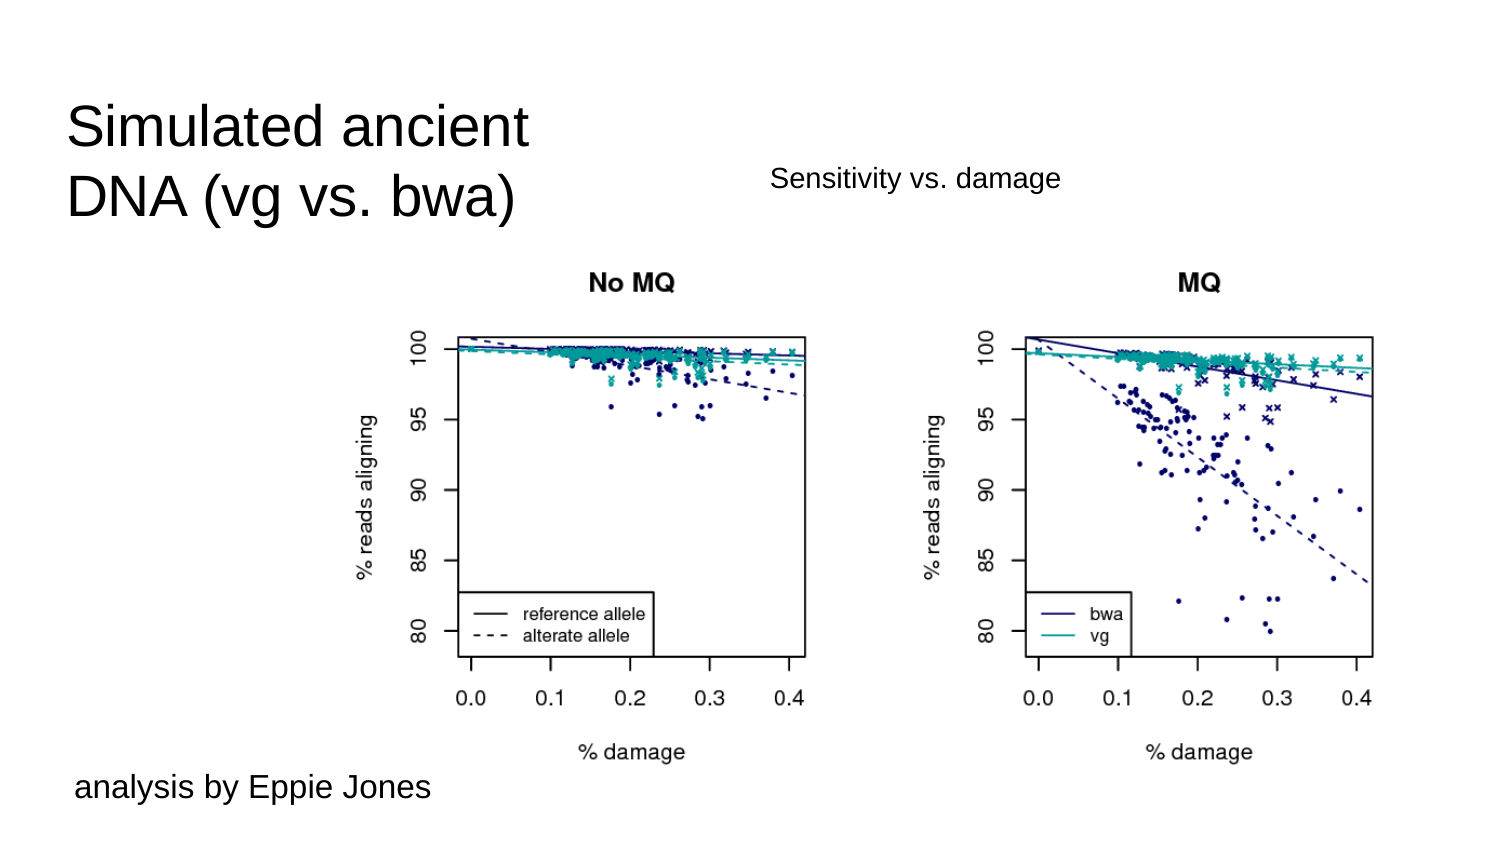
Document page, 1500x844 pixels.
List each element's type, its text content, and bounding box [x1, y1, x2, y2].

text_box Sensitivity vs. damage [754, 143, 1191, 225]
text_box [0, 0, 493, 493]
text_box analysis by Eppie Jones [59, 749, 594, 830]
picture [348, 226, 1483, 801]
title Simulated ancient DNA (vg vs. bwa) [493, 72, 594, 225]
